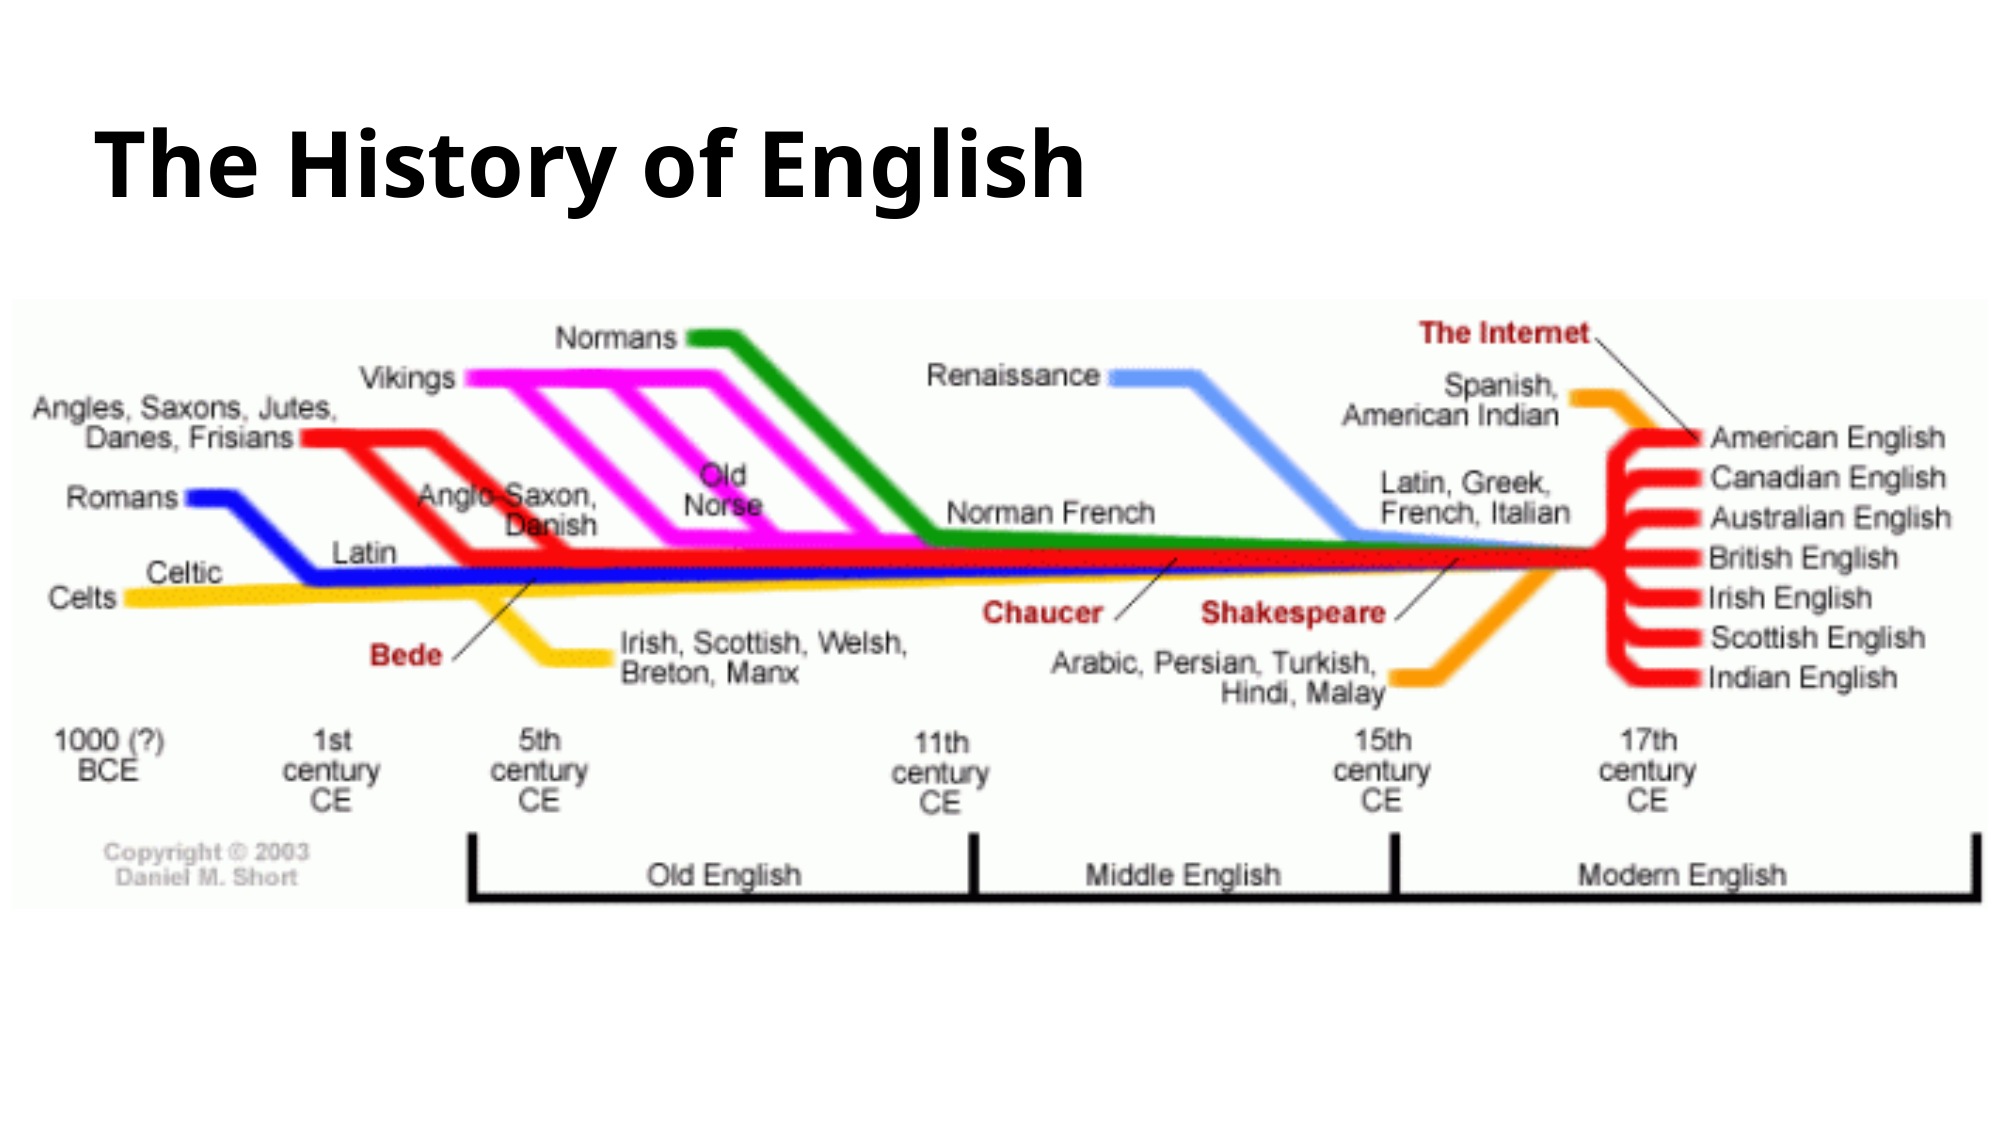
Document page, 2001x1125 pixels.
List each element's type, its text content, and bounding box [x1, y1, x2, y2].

title The History of English [78, 59, 1863, 278]
picture [12, 299, 1988, 909]
